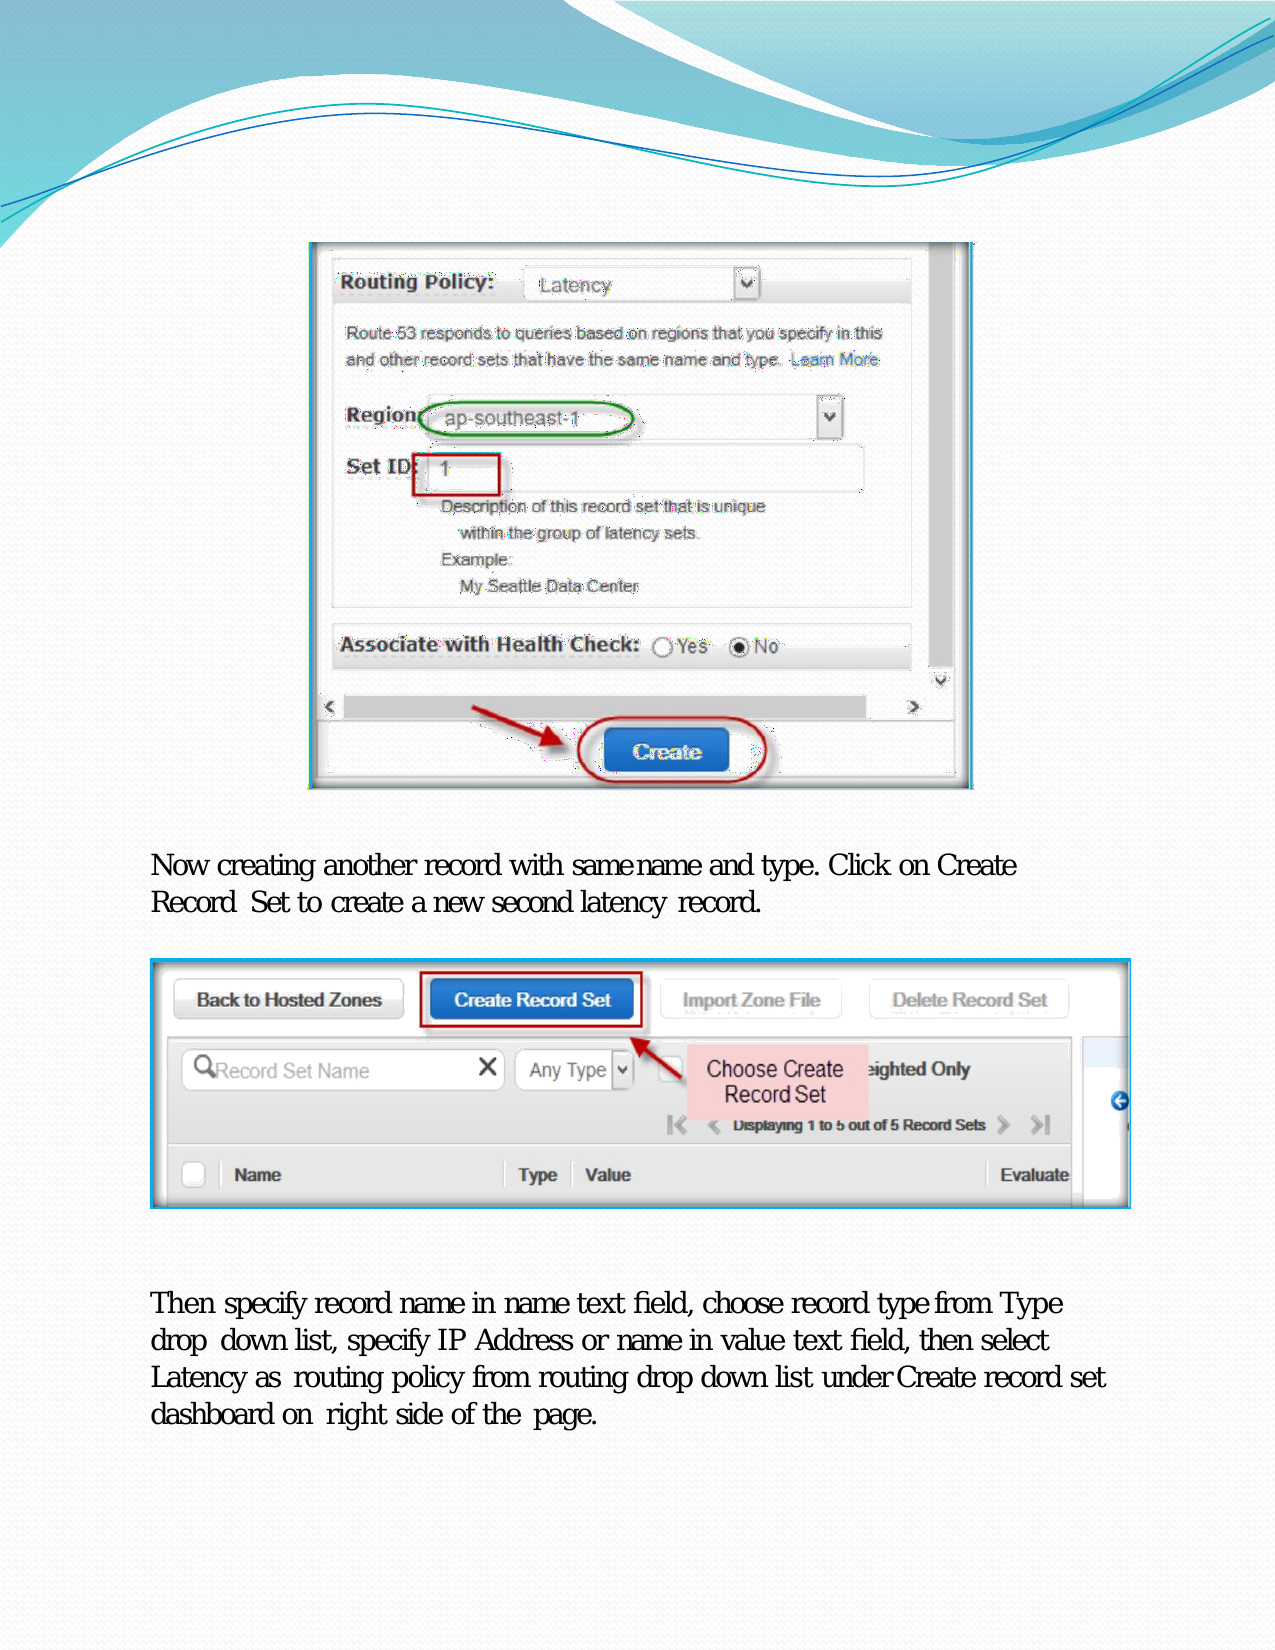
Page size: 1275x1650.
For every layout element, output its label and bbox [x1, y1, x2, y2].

text_box [103, 242, 1275, 1650]
